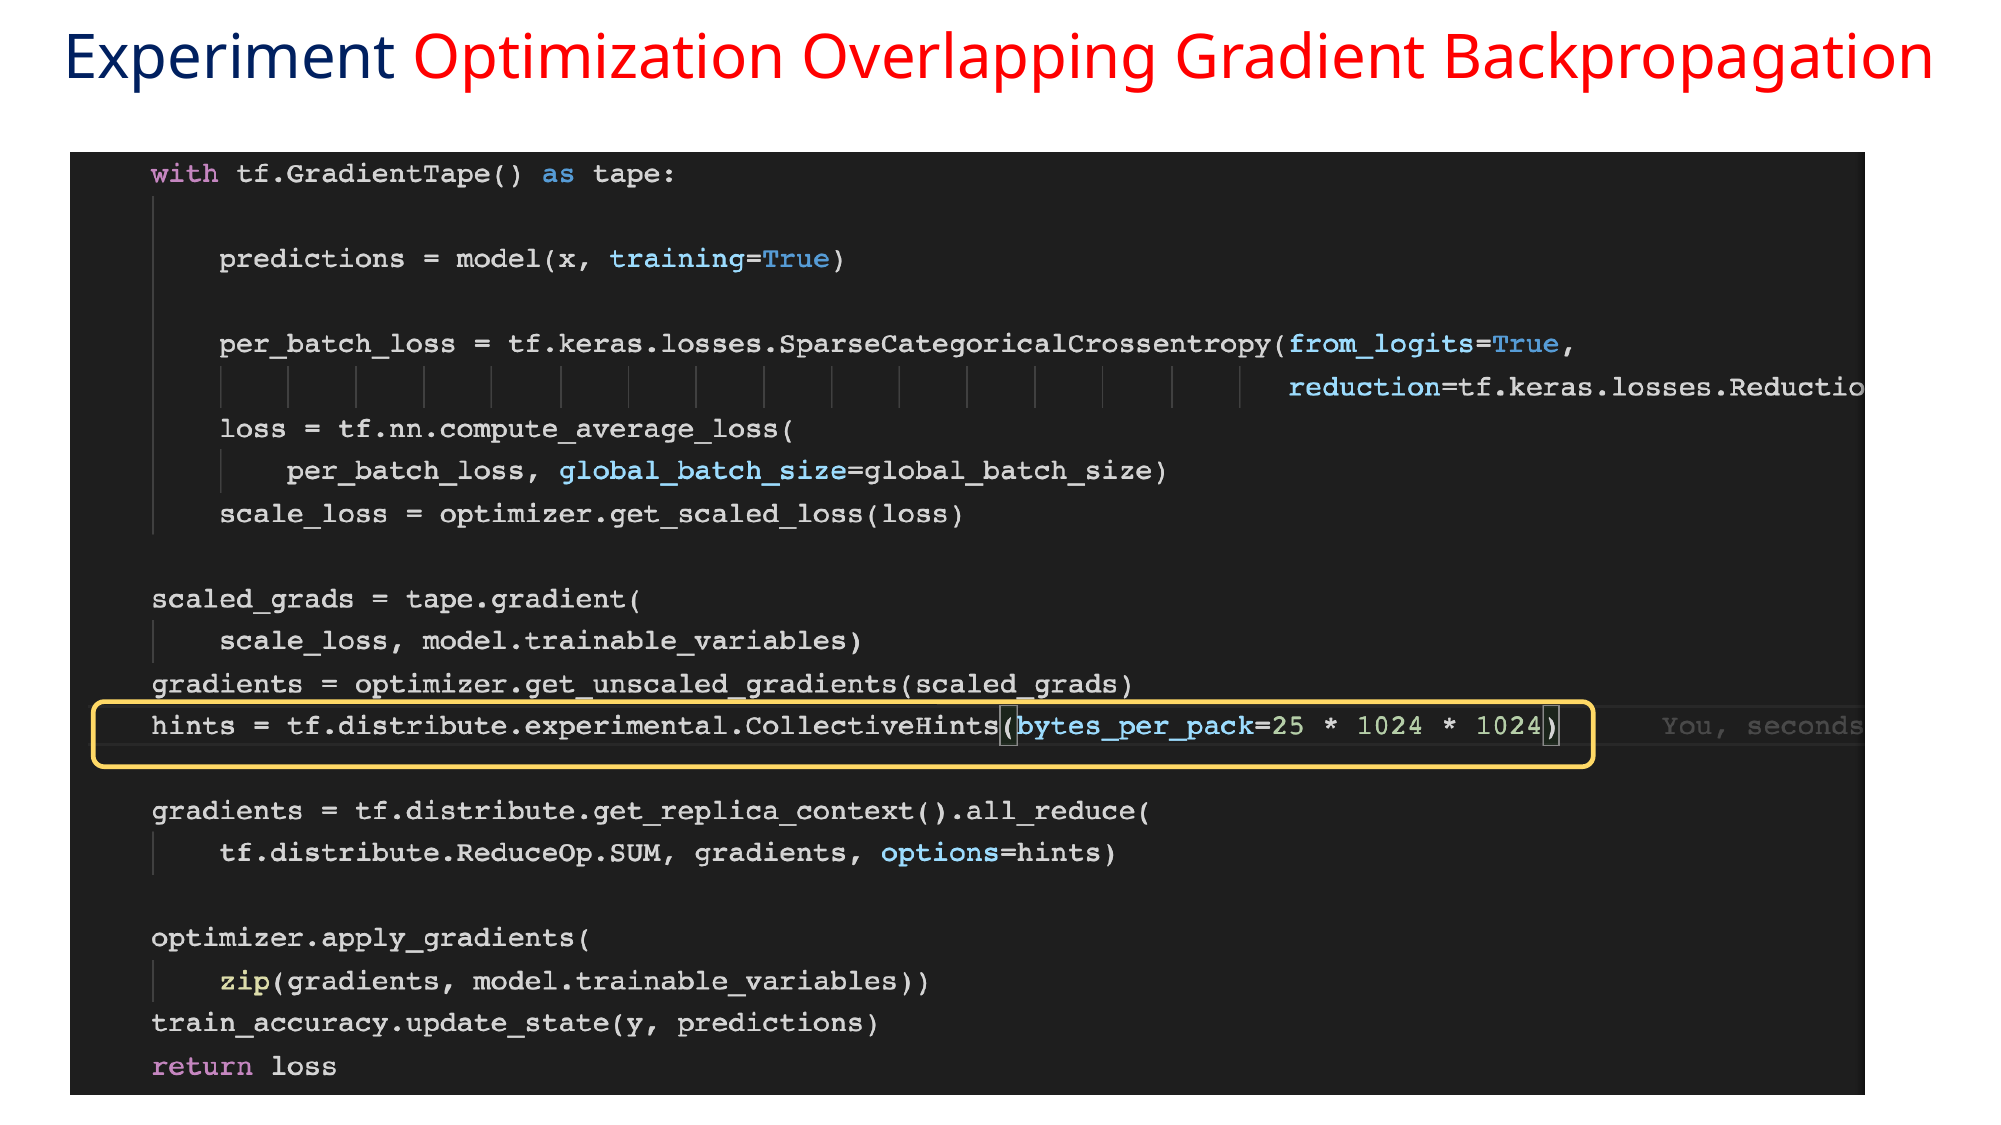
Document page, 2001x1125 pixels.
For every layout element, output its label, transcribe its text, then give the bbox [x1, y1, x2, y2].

picture [70, 152, 1865, 1095]
text_box Experiment Optimization Overlapping Gradient Backpropagation [0, 17, 2000, 100]
